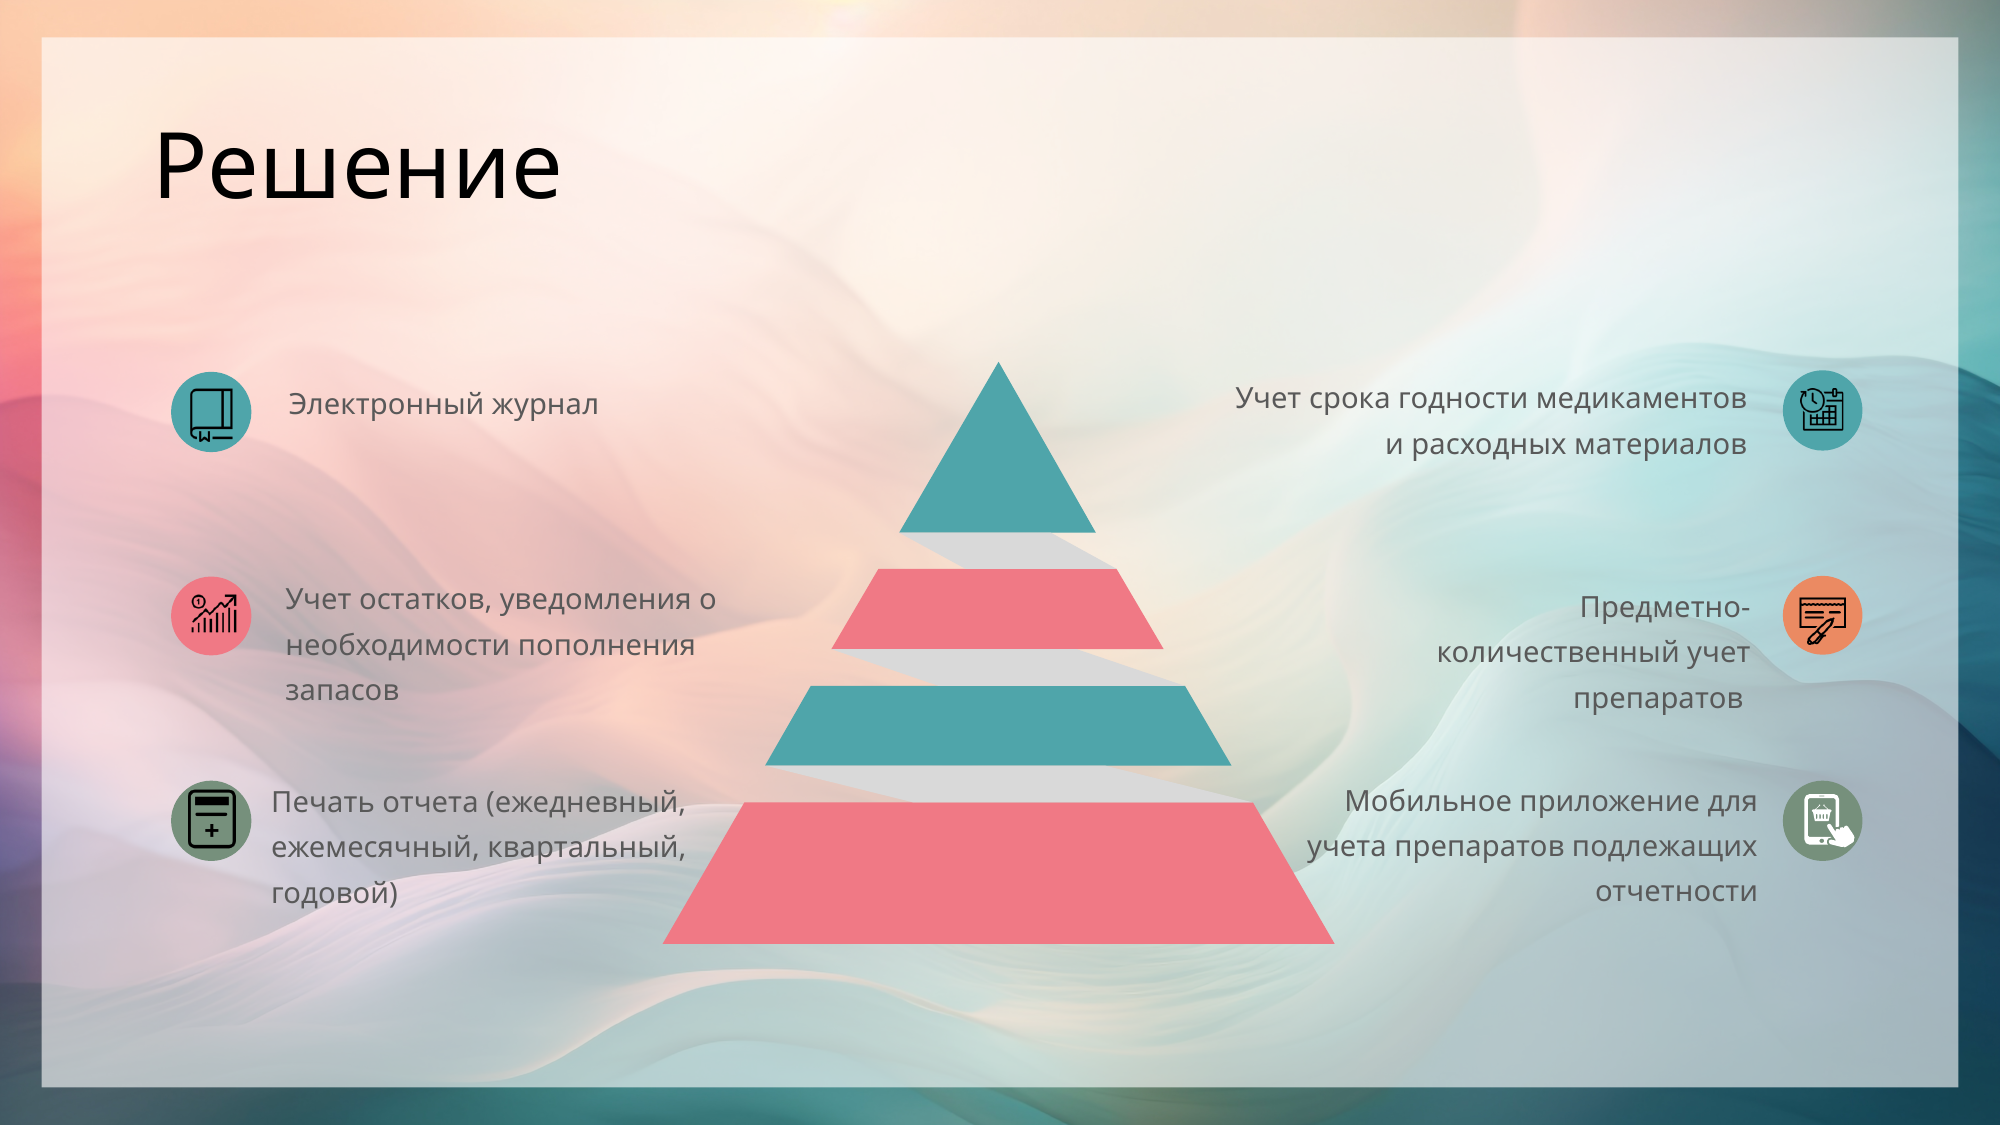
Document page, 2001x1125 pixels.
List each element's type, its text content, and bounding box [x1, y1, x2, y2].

text_box [1782, 780, 1863, 861]
text_box [184, 442, 238, 453]
text_box [1782, 575, 1863, 645]
text_box Учет остатков, уведомления о необходимости пополнения запасов [270, 562, 776, 714]
text_box [831, 649, 1186, 686]
text_box [1799, 647, 1847, 655]
text_box Мобильное приложение для учета препаратов подлежащих отчетности [1252, 764, 1773, 916]
text_box [171, 576, 252, 656]
text_box [171, 801, 176, 840]
text_box [662, 802, 1335, 944]
text_box [171, 371, 252, 441]
title Решение [137, 59, 1863, 278]
text_box [899, 532, 1117, 569]
picture [0, 0, 2000, 1125]
text_box [899, 361, 1096, 533]
text_box [188, 854, 234, 861]
text_box Электронный журнал [273, 367, 759, 428]
text_box [247, 802, 252, 839]
text_box Учет срока годности медикаментов и расходных материалов [1206, 361, 1763, 468]
text_box [776, 765, 1252, 803]
text_box [1804, 794, 1855, 848]
text_box Печать отчета (ежедневный, ежемесячный, квартальный, годовой) [256, 765, 776, 917]
text_box Предметно-количественный учет препаратов [1328, 570, 1766, 722]
text_box [831, 568, 1164, 650]
text_box [765, 685, 1232, 766]
text_box [1782, 370, 1863, 451]
